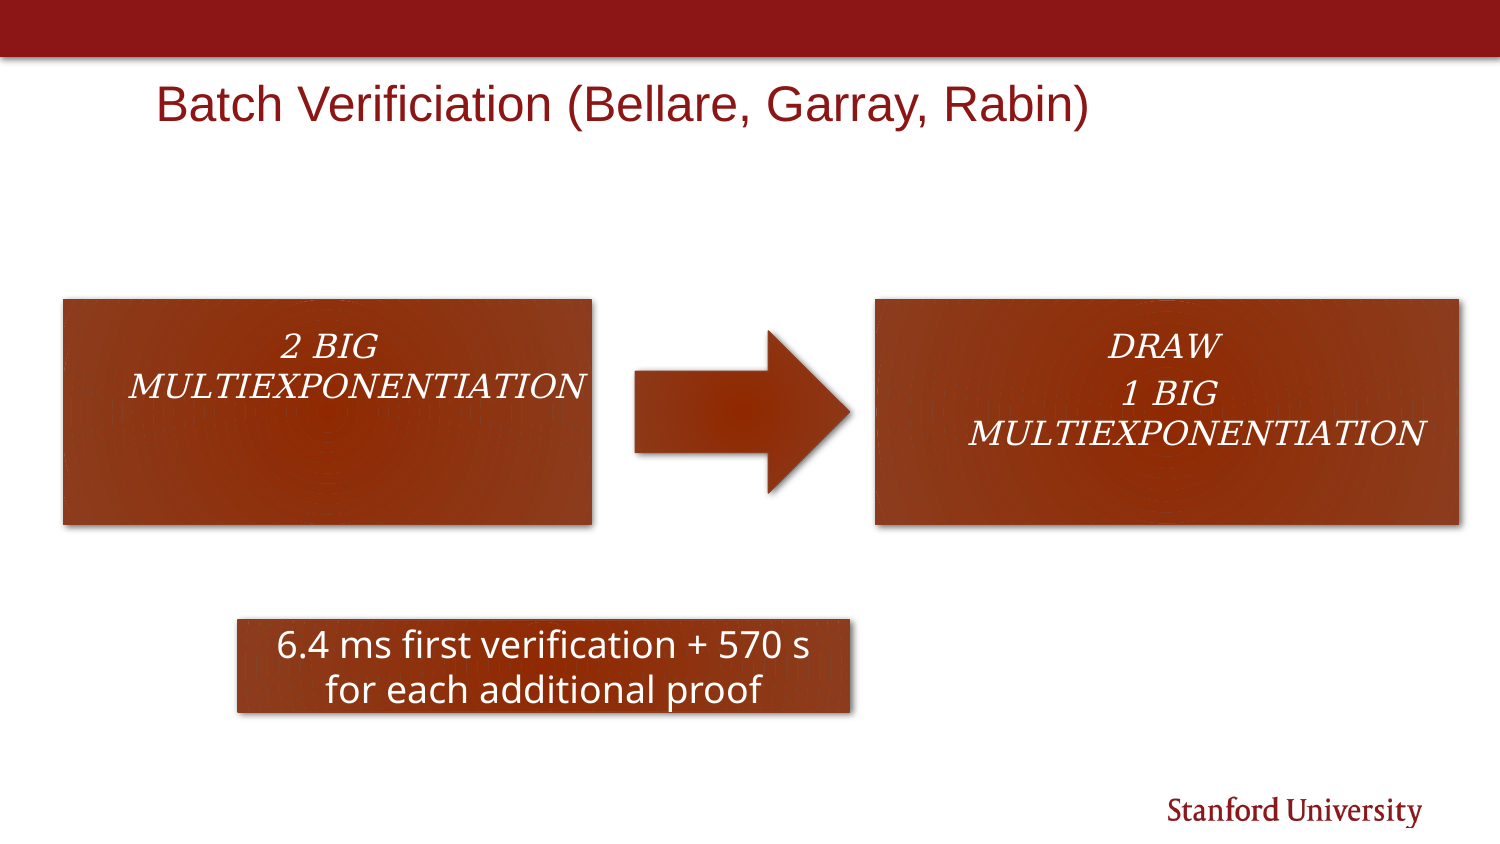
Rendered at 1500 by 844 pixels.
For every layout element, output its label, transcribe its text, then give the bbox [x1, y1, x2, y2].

text_box [634, 330, 850, 494]
title Batch Verificiation (Bellare, Garray, Rabin) [155, 58, 1420, 140]
